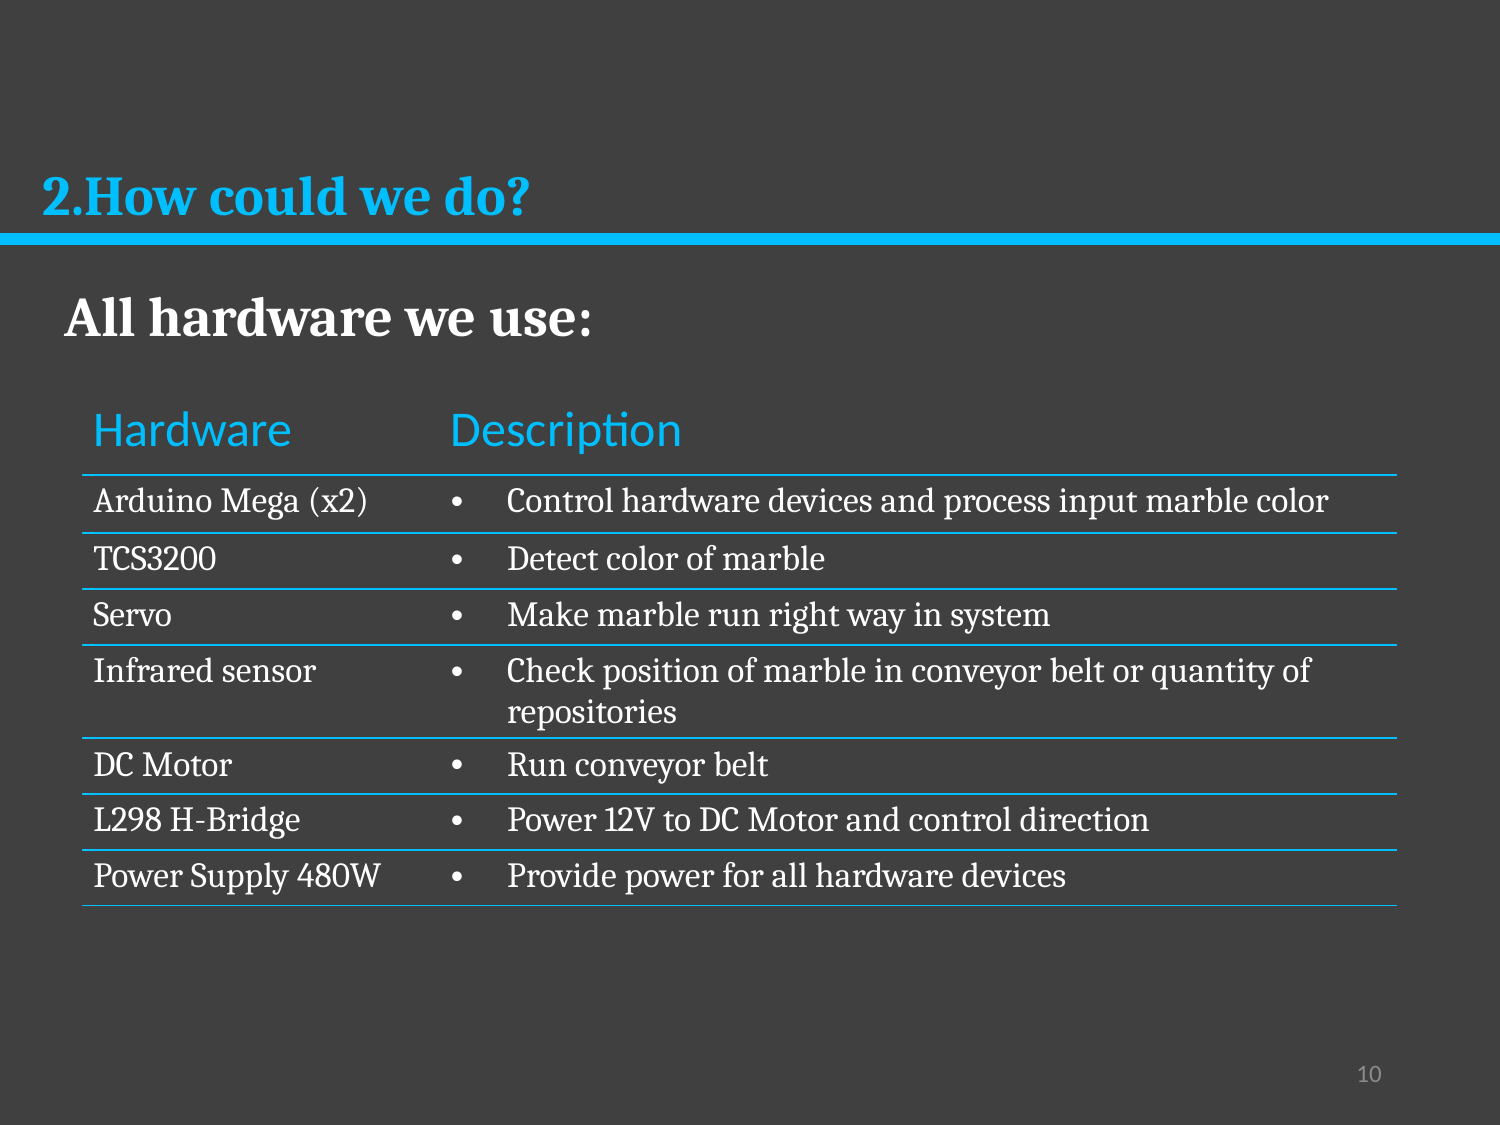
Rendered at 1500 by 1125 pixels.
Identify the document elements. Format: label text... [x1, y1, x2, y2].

text_box All hardware we use: [0, 261, 659, 366]
table_cell Check position of marble in conveyor belt or quantity of repositories [440, 646, 1397, 737]
table_cell Control hardware devices and process input marble color [440, 476, 1397, 532]
table_cell Power Supply 480W [82, 851, 440, 905]
table_header Hardware [82, 404, 440, 474]
table_cell Run conveyor belt [440, 739, 1397, 793]
table_cell Make marble run right way in system [440, 590, 1397, 644]
table_cell DC Motor [82, 739, 440, 793]
table_cell Infrared sensor [82, 646, 440, 737]
table_cell Servo [82, 590, 440, 644]
table_cell Power 12V to DC Motor and control direction [440, 795, 1397, 849]
table_header Description [440, 404, 1397, 474]
slide_number 10 [1059, 1042, 1397, 1103]
table_cell Provide power for all hardware devices [440, 851, 1397, 905]
table_cell TCS3200 [82, 534, 440, 588]
table_cell Detect color of marble [440, 534, 1397, 588]
table_cell Arduino Mega (x2) [82, 476, 440, 532]
table_cell L298 H-Bridge [82, 795, 440, 849]
text_box 2.How could we do? [0, 140, 576, 233]
